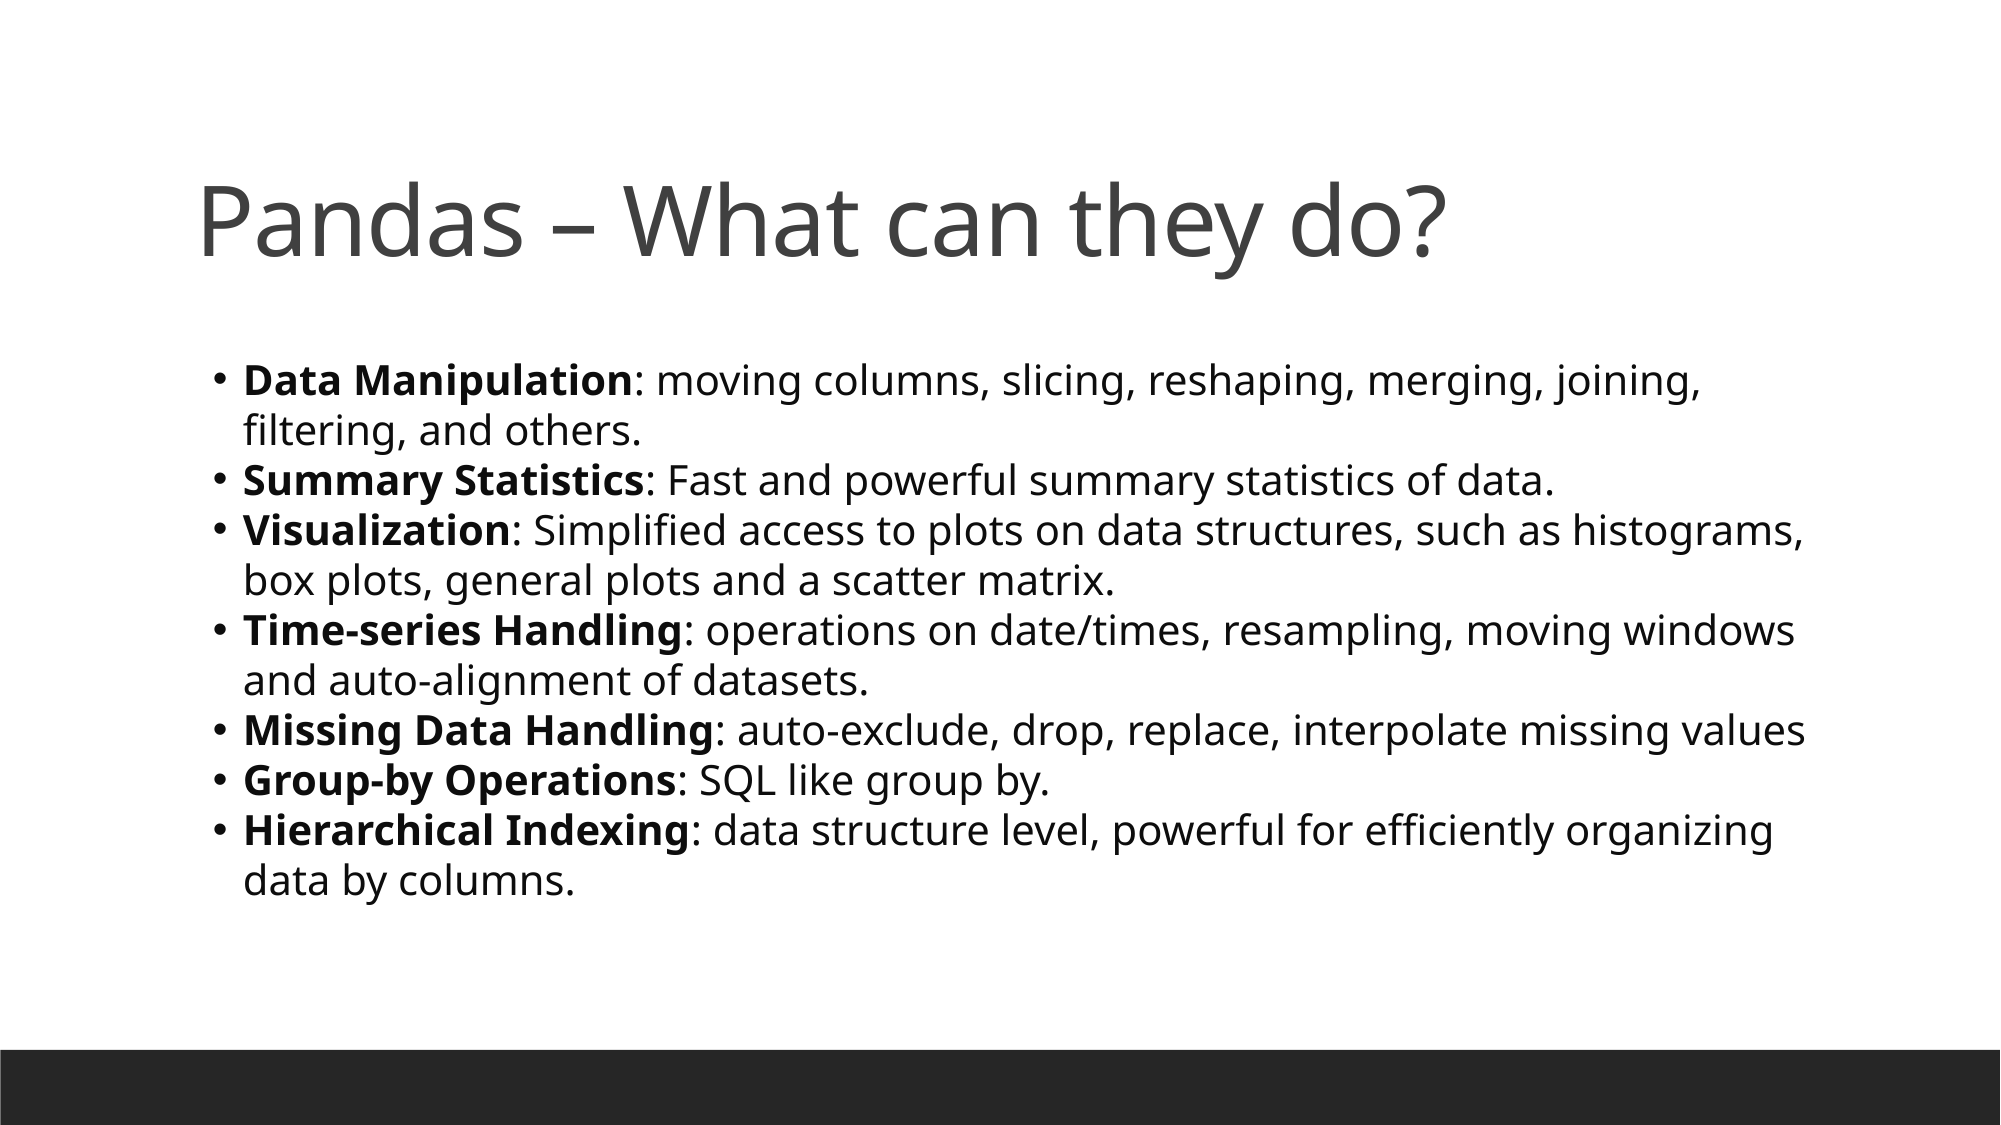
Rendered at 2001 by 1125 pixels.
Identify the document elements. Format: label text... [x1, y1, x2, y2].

list Data Manipulation: moving columns, slicing, reshaping, merging, joining, filtering, and others. Summary Statistics: Fast and powerful summary statistics of data. Visualization: Simplified access to plots on data structures, such as histograms, box plots, general plots and a scatter matrix. Time-series Handling: operations on date/times, resampling, moving windows and auto-alignment of datasets. Missing Data Handling: auto-exclude, drop, replace, interpolate missing values Group-by Operations: SQL like group by. Hierarchical Indexing: data structure level, powerful for efficiently organizing data by columns. [180, 345, 1830, 963]
title Pandas – What can they do? [180, 47, 1830, 285]
